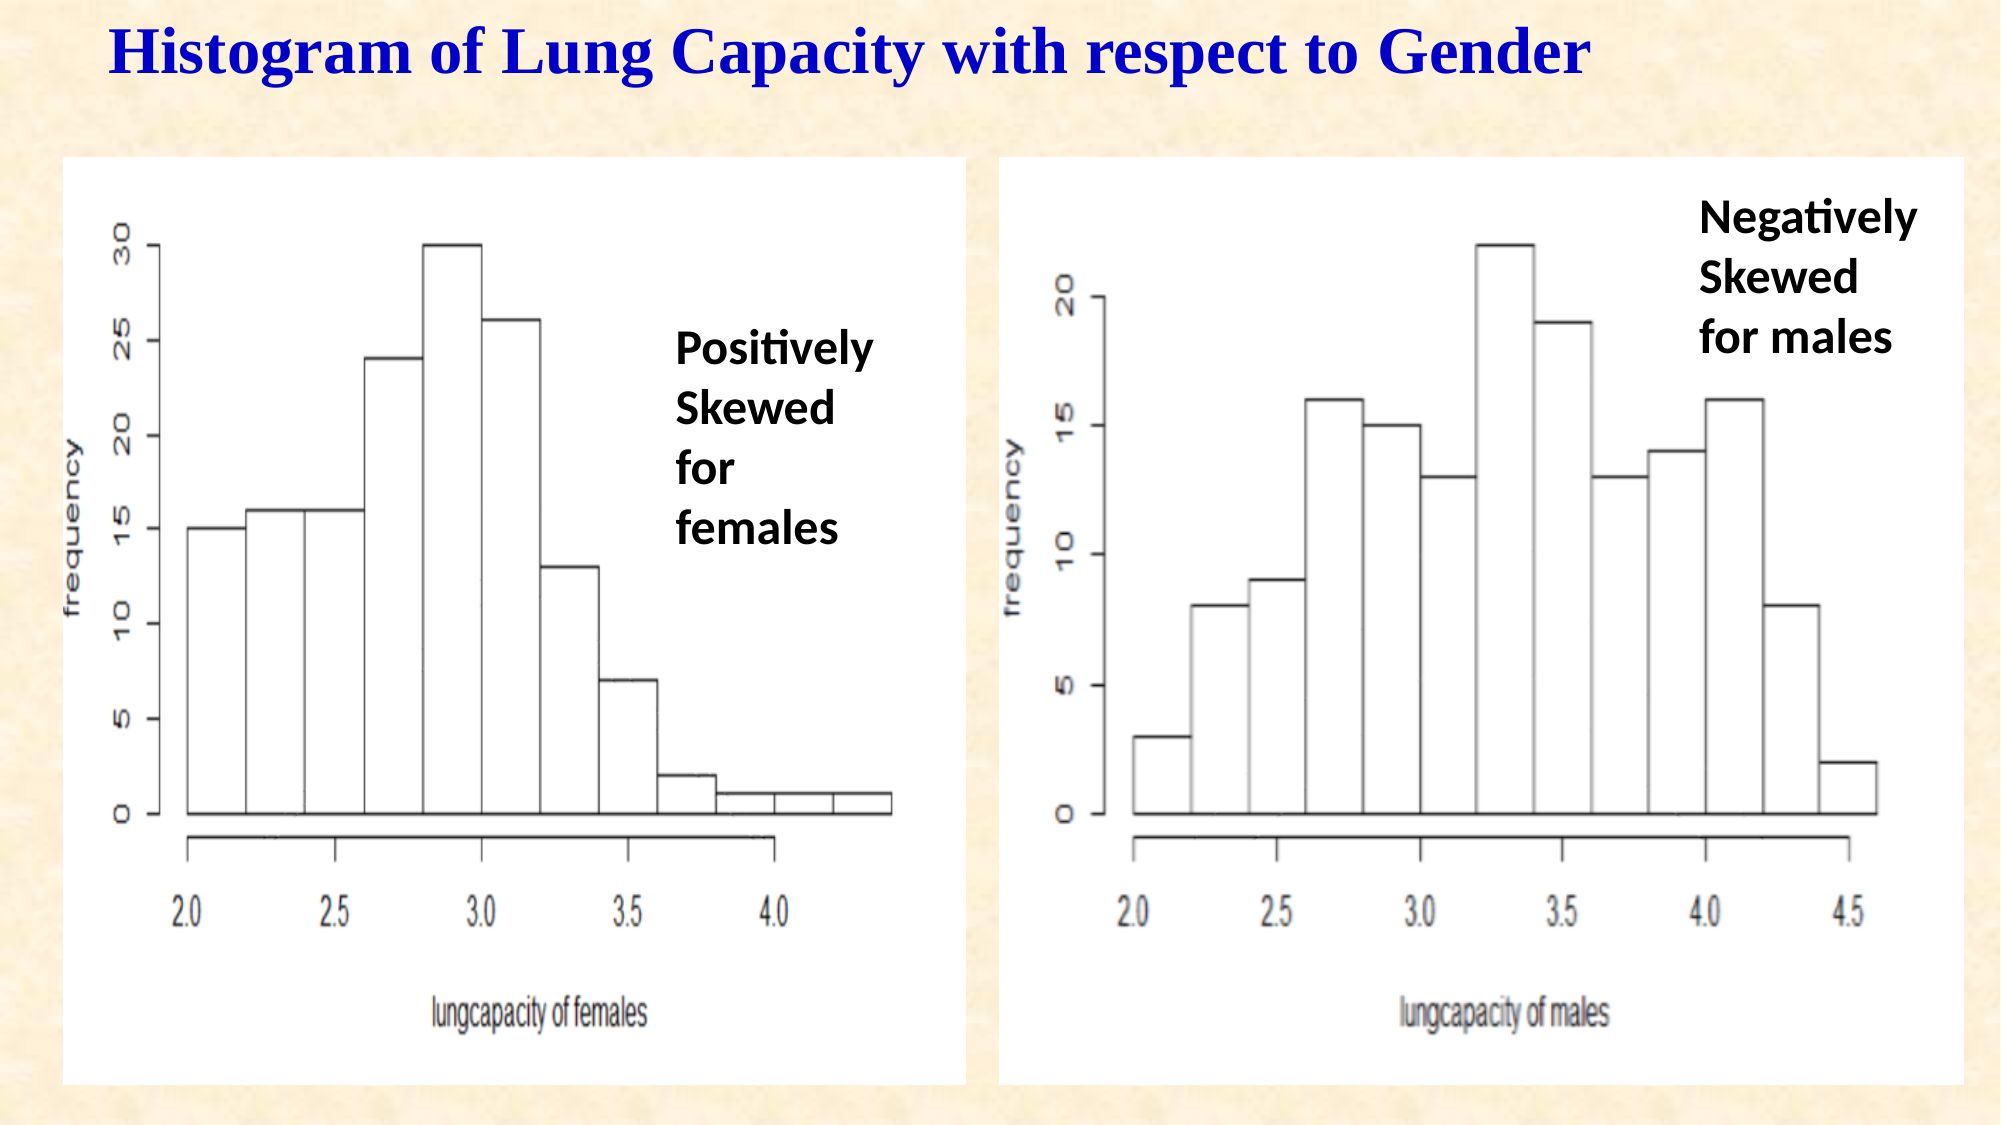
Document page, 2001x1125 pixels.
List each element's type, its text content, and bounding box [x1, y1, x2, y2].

text_box Histogram of Lung Capacity with respect to Gender [93, 0, 1672, 95]
picture [0, 0, 2001, 1125]
